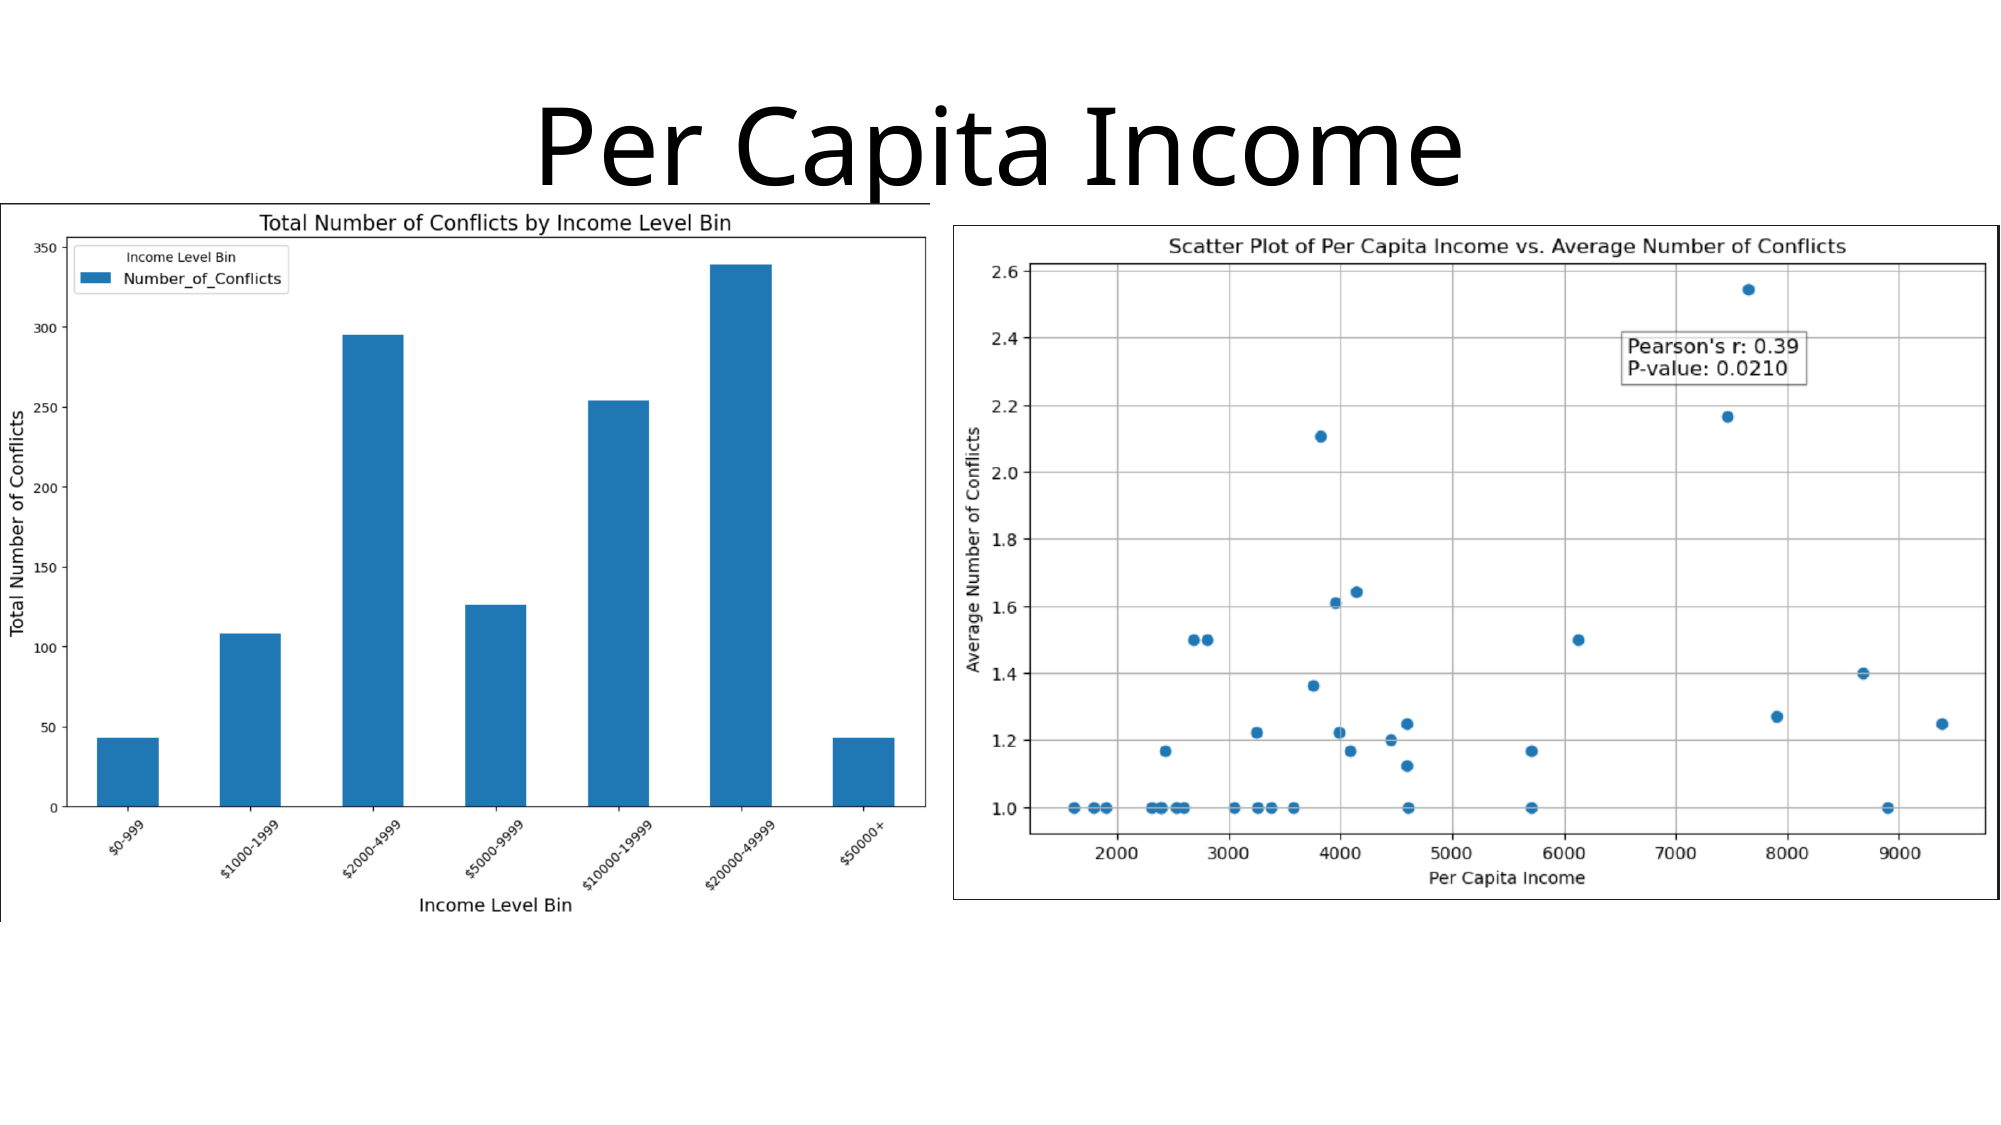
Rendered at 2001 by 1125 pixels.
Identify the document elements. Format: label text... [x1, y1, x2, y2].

title Per Capita Income [137, 37, 1863, 217]
picture [953, 225, 2000, 900]
picture [0, 202, 931, 923]
